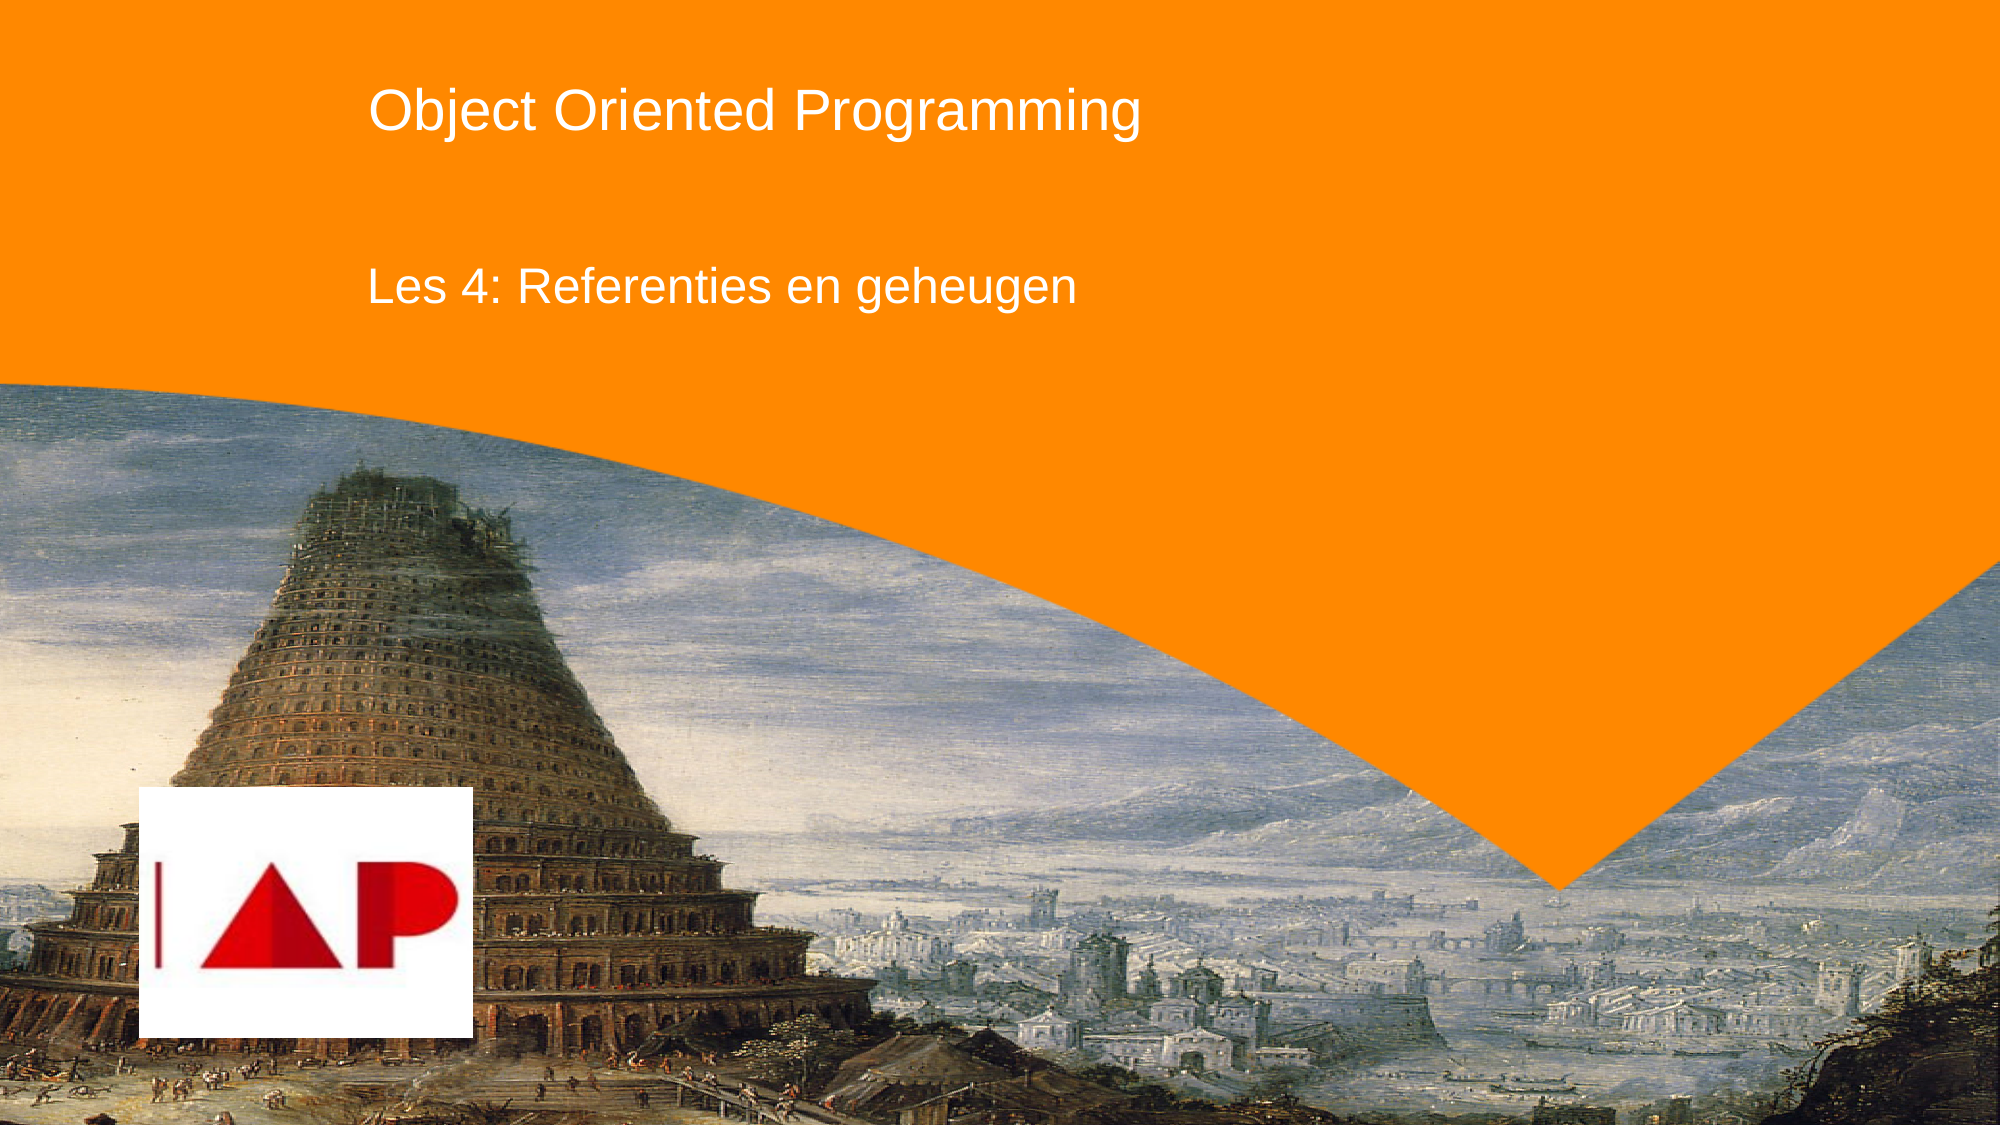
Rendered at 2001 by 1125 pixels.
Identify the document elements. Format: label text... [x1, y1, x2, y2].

picture [0, 0, 2000, 1125]
text_box Les 4: Referenties en geheugen [366, 253, 1652, 386]
title Object Oriented Programming [368, 71, 1654, 252]
